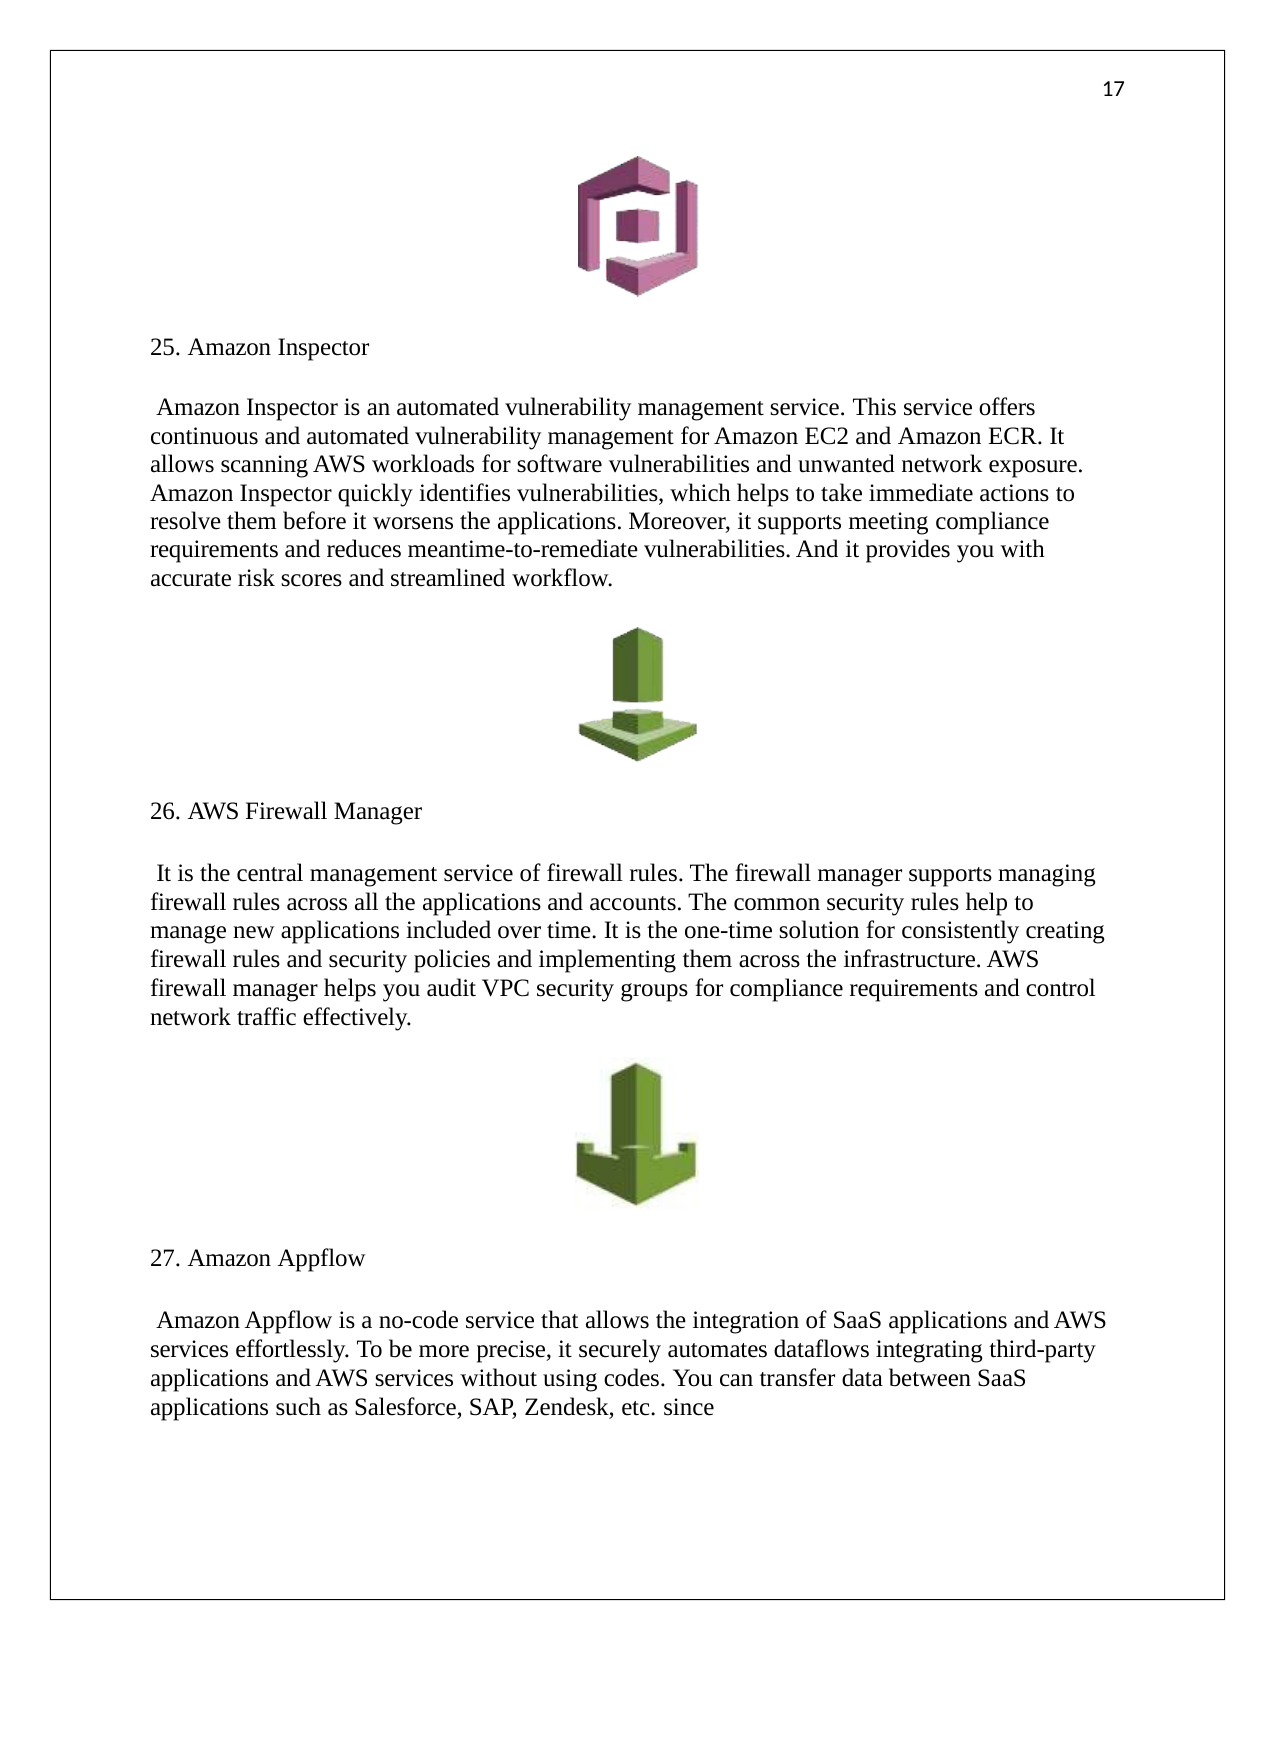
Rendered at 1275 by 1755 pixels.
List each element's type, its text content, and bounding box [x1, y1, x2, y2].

text_box [578, 156, 699, 297]
text_box [578, 627, 697, 763]
text_box 26. AWS Firewall Manager It is the central management service of firewall rules. The firewall manager supports managing firewall rules across all the applications and accounts. The common security rules help to manage new applications included over time. It is the one-time solution for consistently creating firewall rules and security policies and implementing them across the infrastructure. AWS firewall manager helps you audit VPC security groups for compliance requirements and control network traffic effectively. [147, 792, 1116, 1031]
text_box 17 [1099, 71, 1128, 102]
text_box 25. Amazon Inspector Amazon Inspector is an automated vulnerability management service. This service offers continuous and automated vulnerability management for Amazon EC2 and Amazon ECR. It allows scanning AWS workloads for software vulnerabilities and unwanted network exposure. Amazon Inspector quickly identifies vulnerabilities, which helps to take immediate actions to resolve them before it worsens the applications. Moreover, it supports meeting compliance requirements and reduces meantime-to-remediate vulnerabilities. And it provides you with accurate risk scores and streamlined workflow. [147, 328, 1098, 592]
text_box 27. Amazon Appflow Amazon Appflow is a no-code service that allows the integration of SaaS applications and AWS services effortlessly. To be more precise, it securely automates dataflows integrating third-party applications and AWS services without using codes. You can transfer data between SaaS applications such as Salesforce, SAP, Zendesk, etc. since [147, 1239, 1123, 1420]
text_box [574, 1057, 699, 1210]
